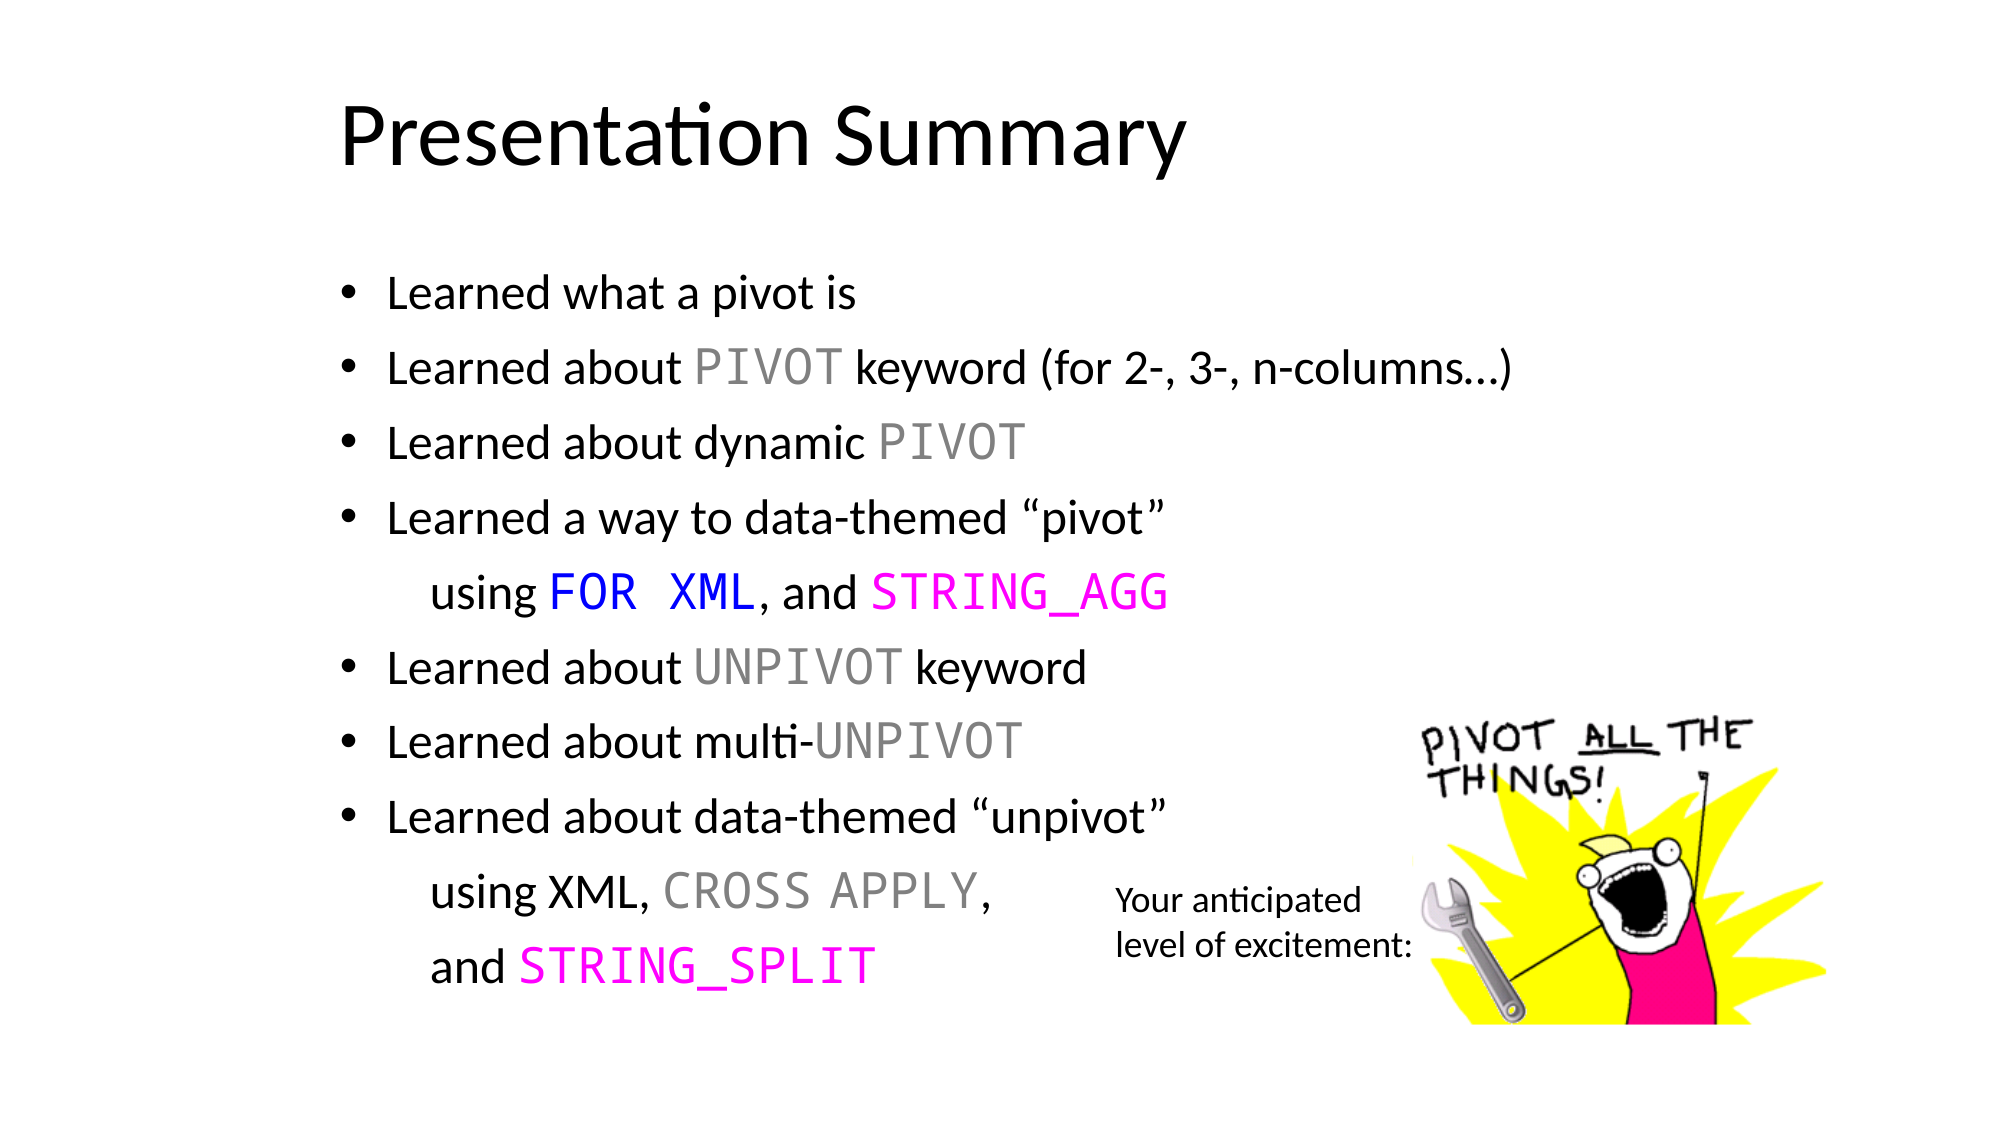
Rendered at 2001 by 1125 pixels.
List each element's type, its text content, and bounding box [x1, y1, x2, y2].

list Learned what a pivot is Learned about PIVOT keyword (for 2-, 3-, n-columns…) Learned about dynamic PIVOT Learned a way to data-themed “pivot” using FOR XML, and STRING_AGG Learned about UNPIVOT keyword Learned about multi-UNPIVOT Learned about data-themed “unpivot” using XML, CROSS APPLY, and STRING_SPLIT [324, 259, 1602, 1002]
text_box Your anticipated level of excitement: [1100, 867, 1412, 973]
picture [1412, 714, 1832, 1032]
title Presentation Summary [324, 41, 1675, 230]
